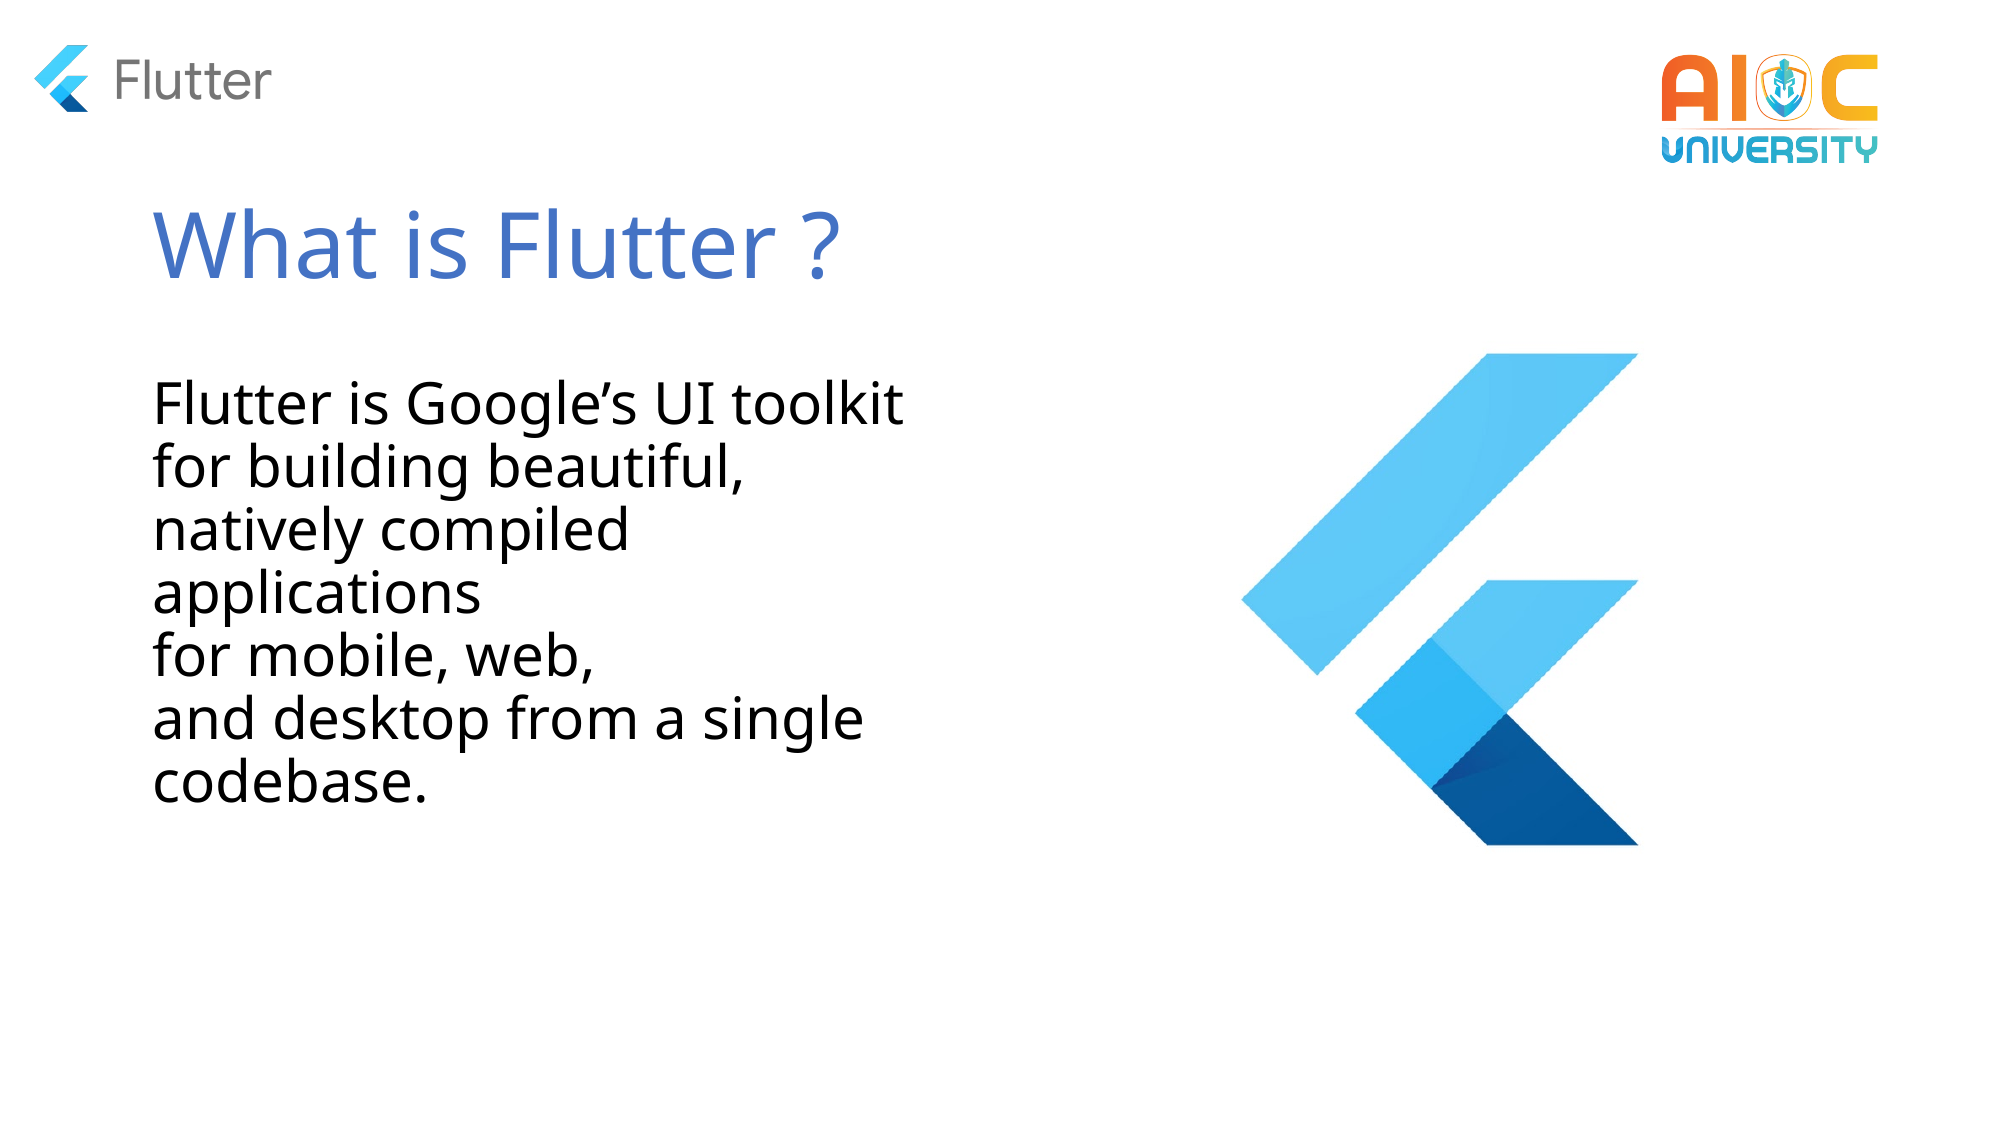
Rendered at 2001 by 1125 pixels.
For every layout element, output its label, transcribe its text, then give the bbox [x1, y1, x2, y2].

picture [33, 44, 273, 113]
title What is Flutter ? [137, 139, 1863, 358]
picture [1584, 0, 1956, 218]
list Flutter is Google’s UI toolkit for building beautiful, natively compiled applications for mobile, web, and desktop from a single codebase. [137, 366, 951, 1081]
picture [1104, 219, 1863, 978]
